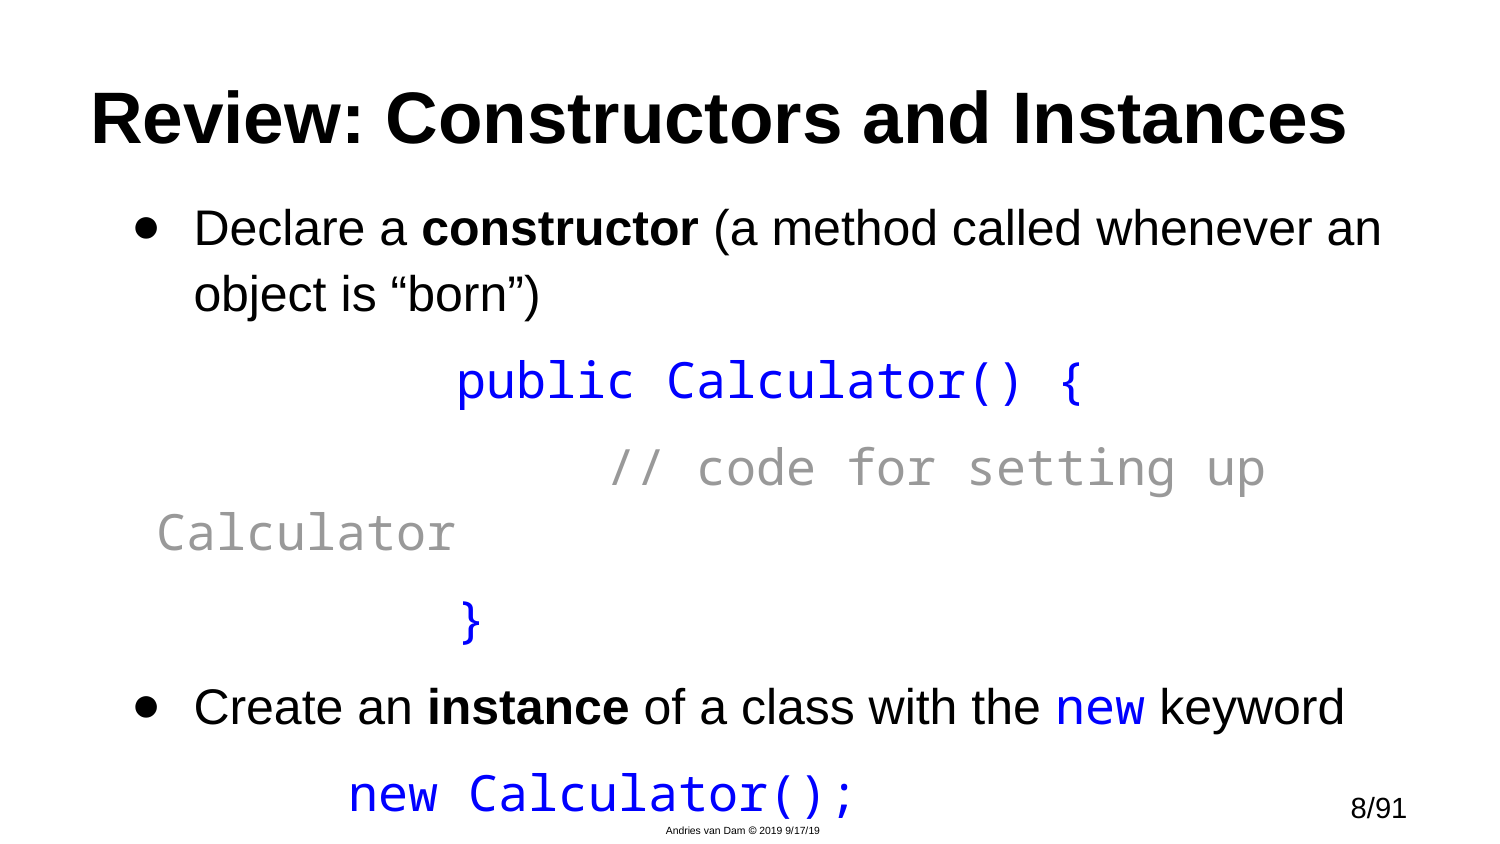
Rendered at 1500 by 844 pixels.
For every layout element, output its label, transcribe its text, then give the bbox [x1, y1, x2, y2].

title Review: Constructors and Instances [75, 3, 1425, 175]
list Declare a constructor (a method called whenever an object is “born”) public Calculator() { // code for setting up Calculator } Create an instance of a class with the new keyword new Calculator(); [103, 174, 1454, 837]
